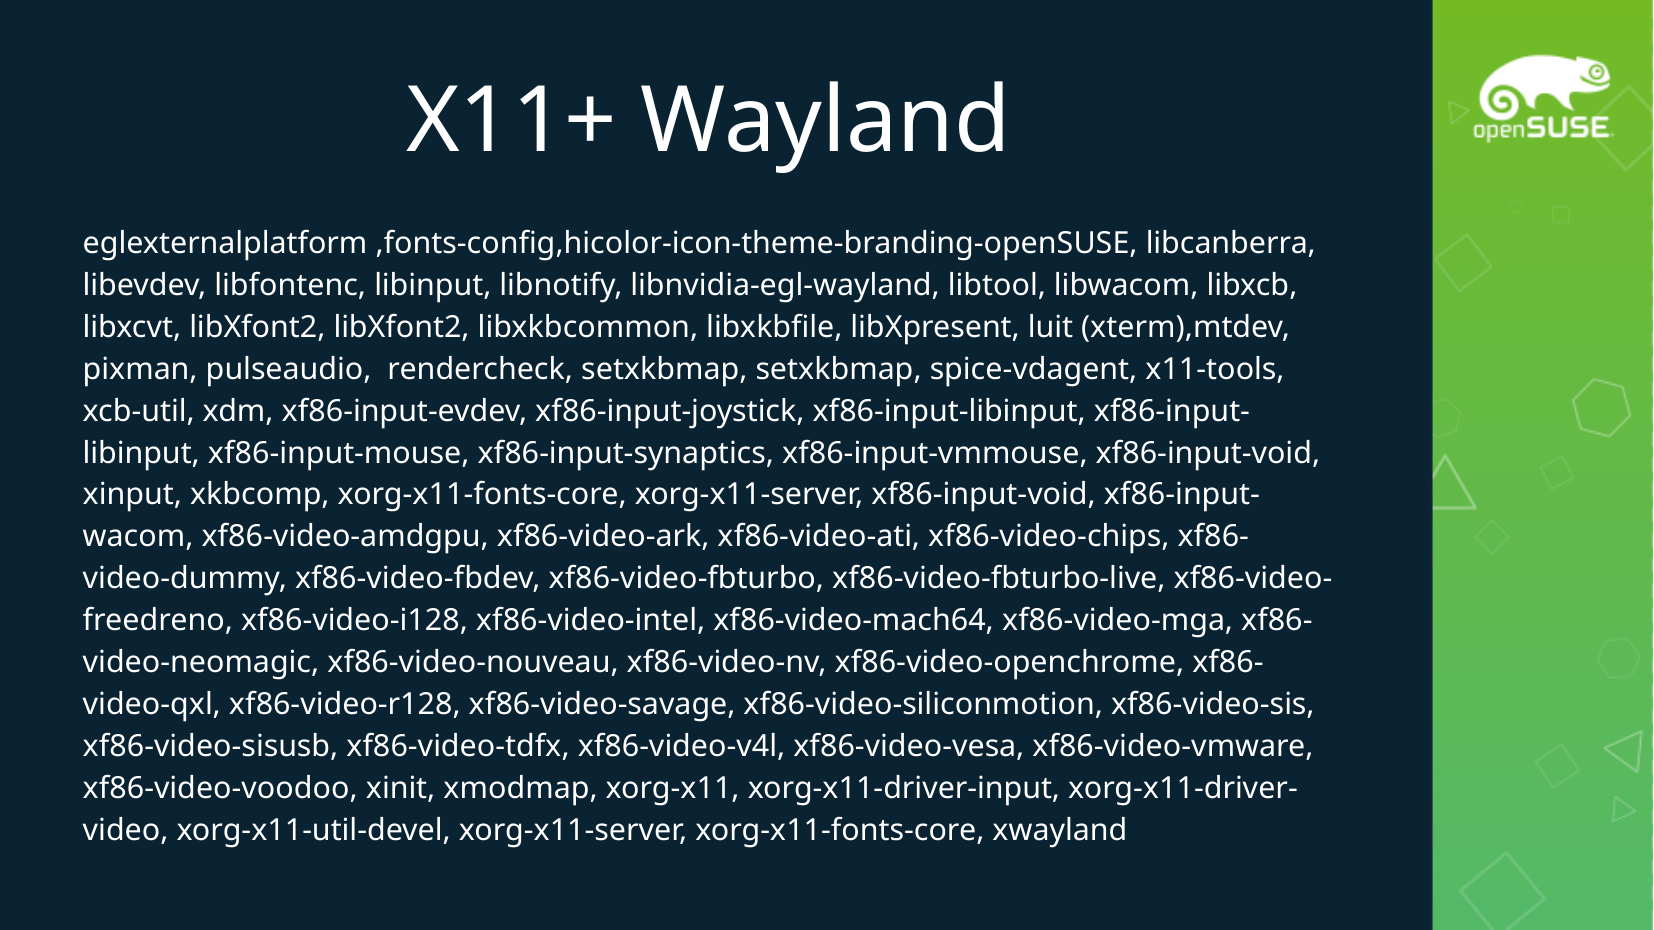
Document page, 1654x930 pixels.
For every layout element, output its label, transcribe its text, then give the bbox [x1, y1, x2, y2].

picture [0, 0, 1654, 930]
list eglexternalplatform ,fonts-config,hicolor-icon-theme-branding-openSUSE, libcanberra, libevdev, libfontenc, libinput, libnotify, libnvidia-egl-wayland, libtool, libwacom, libxcb, libxcvt, libXfont2, libXfont2, libxkbcommon, libxkbfile, libXpresent, luit (xterm),mtdev, pixman, pulseaudio, rendercheck, setxkbmap, setxkbmap, spice-vdagent, x11-tools, xcb-util, xdm, xf86-input-evdev, xf86-input-joystick, xf86-input-libinput, xf86-input-libinput, xf86-input-mouse, xf86-input-synaptics, xf86-input-vmmouse, xf86-input-void, xinput, xkbcomp, xorg-x11-fonts-core, xorg-x11-server, xf86-input-void, xf86-input-wacom, xf86-video-amdgpu, xf86-video-ark, xf86-video-ati, xf86-video-chips, xf86-video-dummy, xf86-video-fbdev, xf86-video-fbturbo, xf86-video-fbturbo-live, xf86-video-freedreno, xf86-video-i128, xf86-video-intel, xf86-video-mach64, xf86-video-mga, xf86-video-neomagic, xf86-video-nouveau, xf86-video-nv, xf86-video-openchrome, xf86-video-qxl, xf86-video-r128, xf86-video-savage, xf86-video-siliconmotion, xf86-video-sis, xf86-video-sisusb, xf86-video-tdfx, xf86-video-v4l, xf86-video-vesa, xf86-video-vmware, xf86-video-voodoo, xinit, xmodmap, xorg-x11, xorg-x11-driver-input, xorg-x11-driver-video, xorg-x11-util-devel, xorg-x11-server, xorg-x11-fonts-core, xwayland [82, 217, 1335, 892]
title X11+ Wayland [82, 37, 1335, 193]
